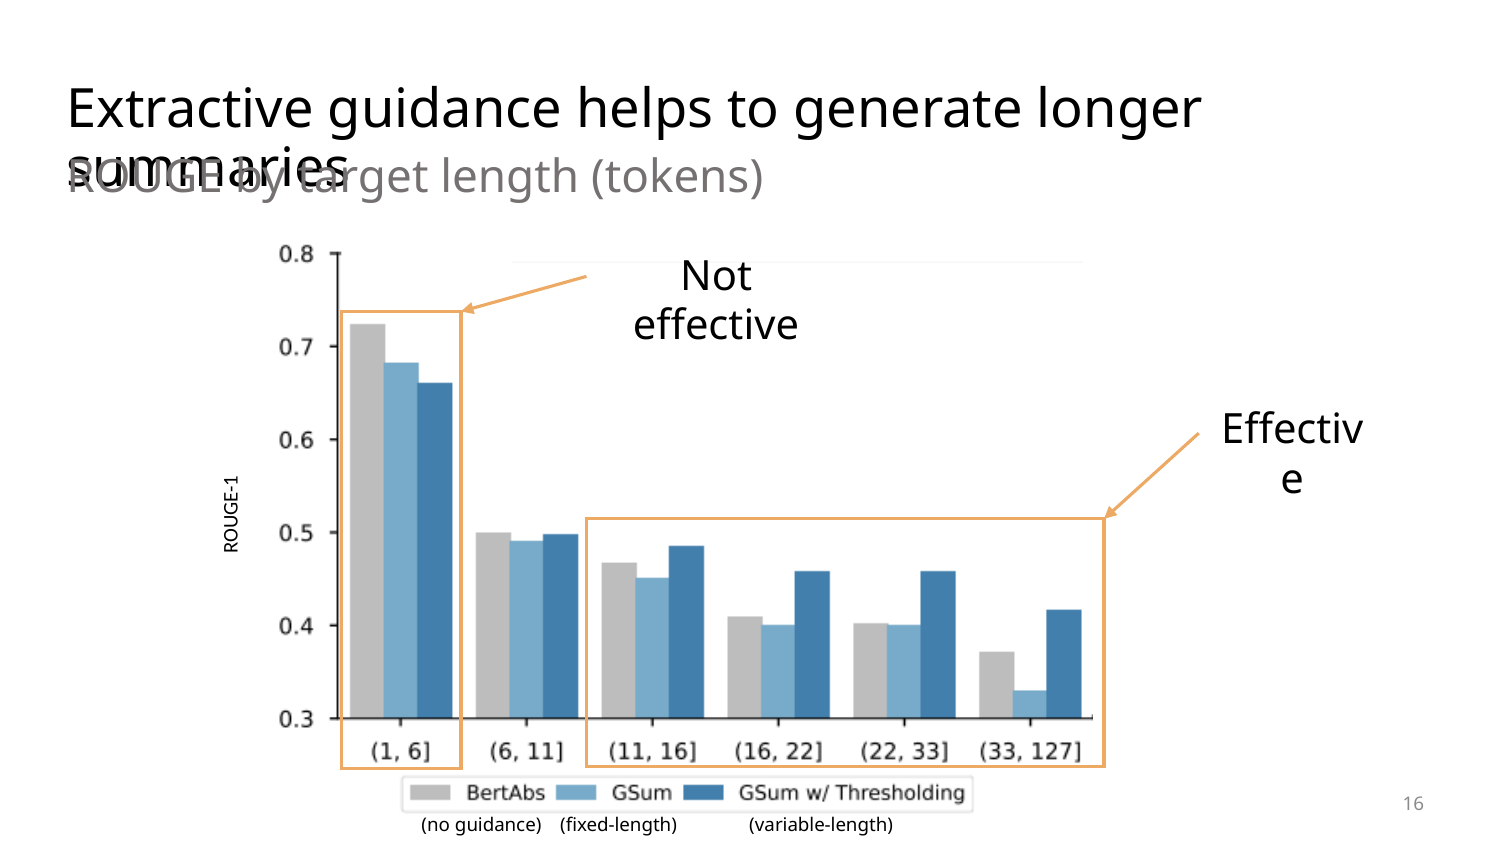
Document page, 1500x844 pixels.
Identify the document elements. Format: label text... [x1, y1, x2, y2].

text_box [460, 276, 587, 312]
title Extractive guidance helps to generate longer summaries [51, 73, 1440, 138]
text_box ROUGE-1 [209, 461, 250, 569]
text_box (variable-length) [734, 817, 908, 843]
list ROUGE by target length (tokens) [51, 138, 1440, 205]
text_box (no guidance) [406, 817, 545, 843]
text_box (fixed-length) [545, 817, 692, 843]
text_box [1104, 433, 1199, 519]
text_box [274, 197, 1135, 817]
slide_number 16 [1101, 782, 1440, 827]
text_box Effective [1198, 394, 1386, 510]
